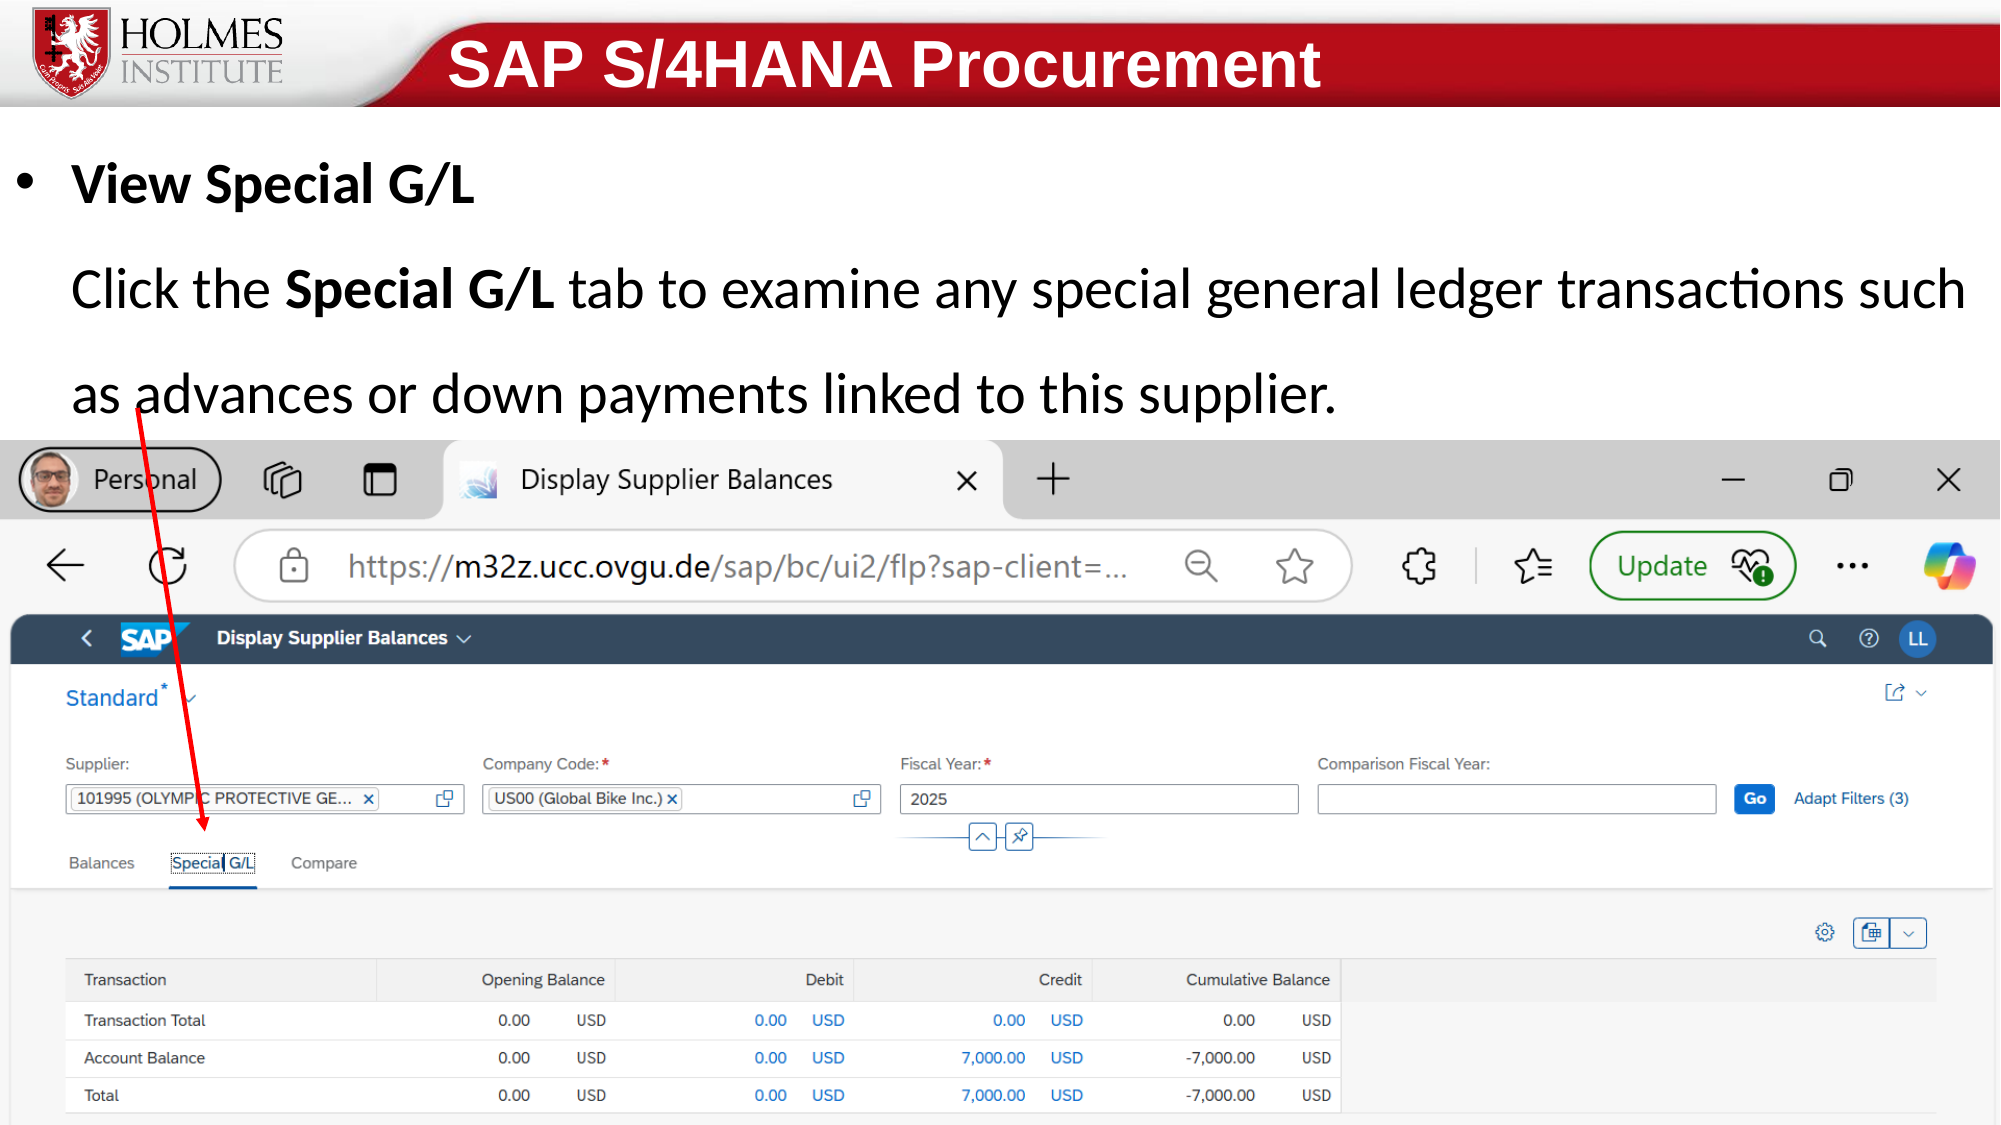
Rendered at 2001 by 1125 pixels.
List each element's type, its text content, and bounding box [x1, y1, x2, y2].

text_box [0, 0, 2000, 107]
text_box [137, 407, 206, 832]
text_box View Special G/L Click the Special G/L tab to examine any special general ledger transactions such as advances or down payments linked to this supplier. [0, 118, 1988, 433]
picture [0, 440, 2000, 1125]
